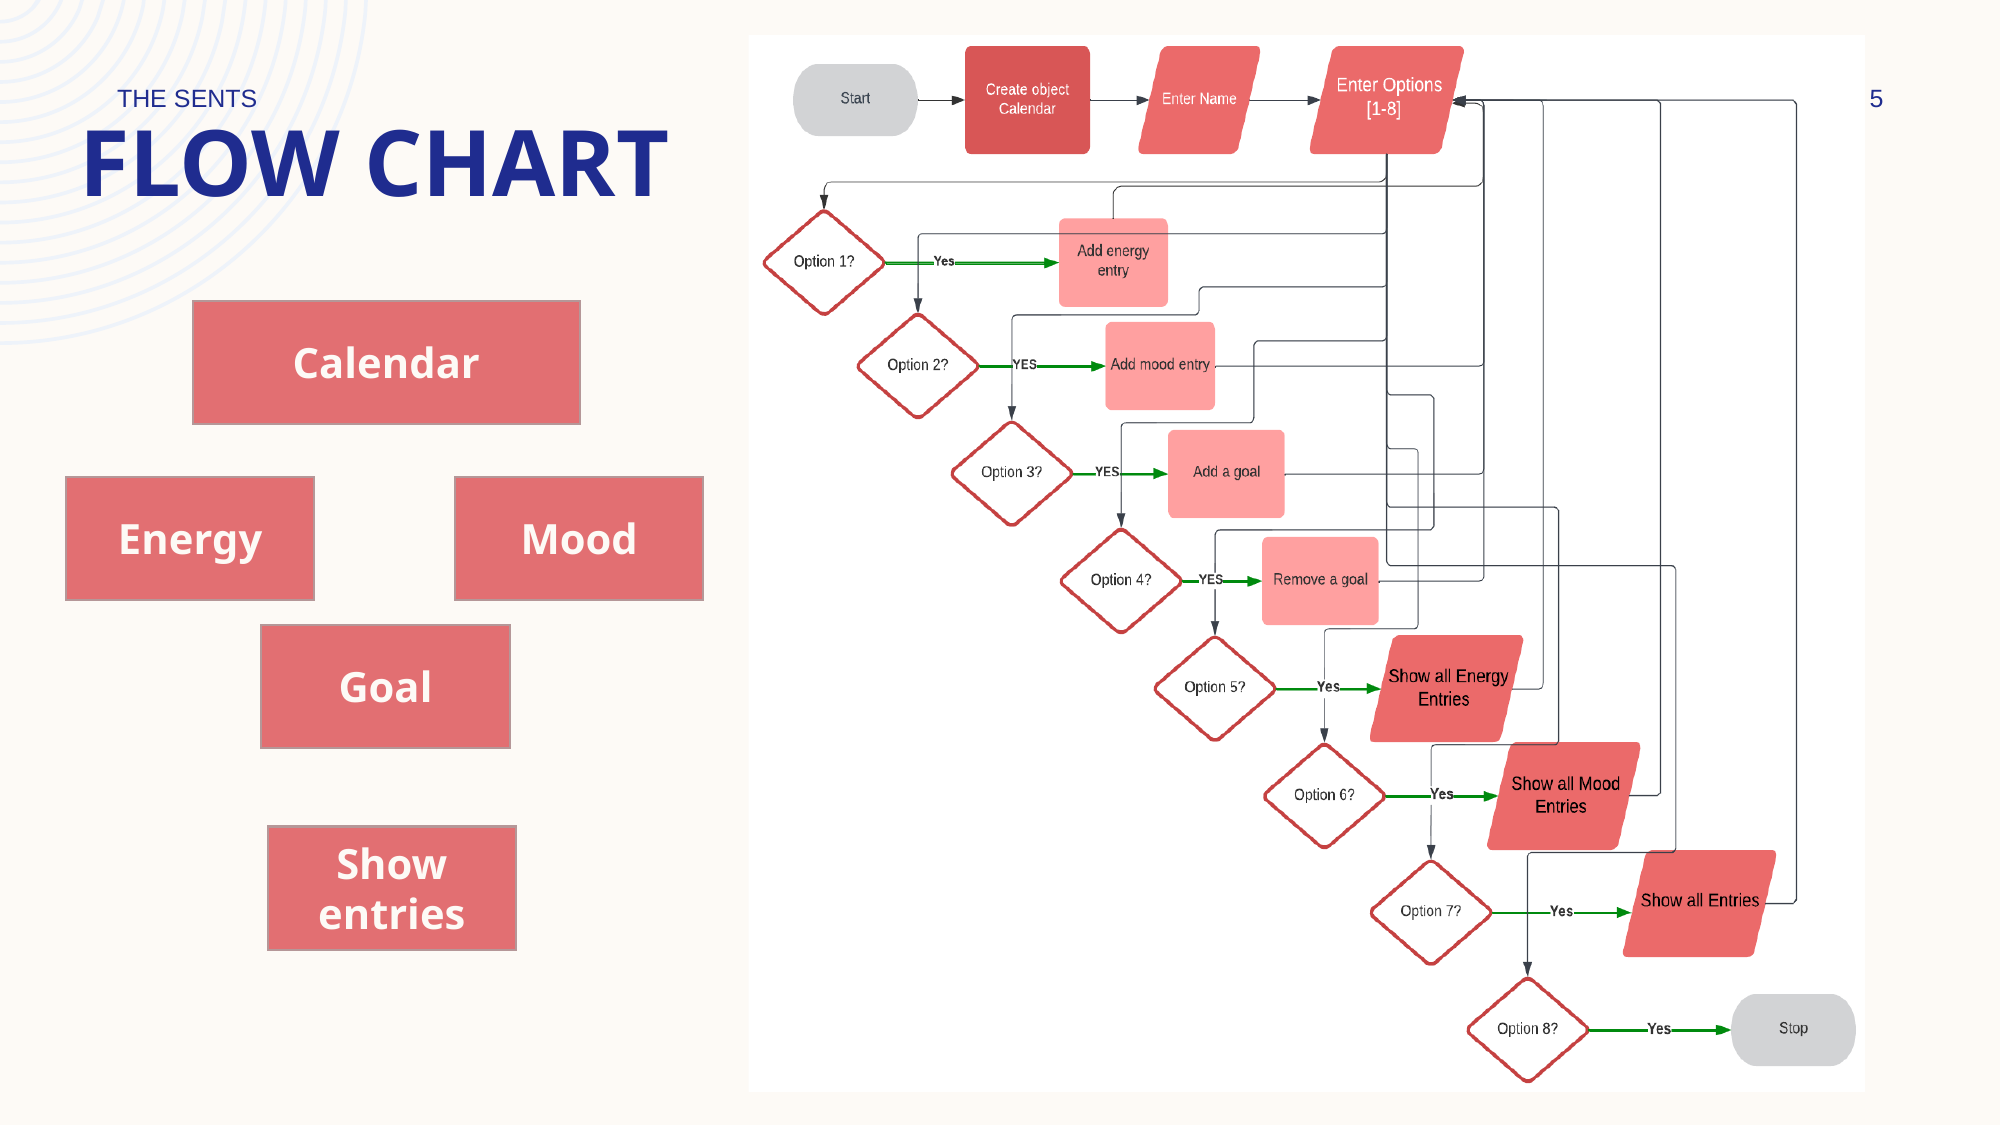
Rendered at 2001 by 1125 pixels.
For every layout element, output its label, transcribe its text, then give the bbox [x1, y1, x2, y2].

text_box Calendar [192, 300, 581, 425]
picture [748, 35, 1865, 1092]
text_box Energy [65, 476, 315, 601]
text_box Show entries [267, 825, 517, 951]
footer THE SENTS [101, 75, 627, 120]
text_box Goal [260, 624, 511, 749]
text_box Mood [454, 476, 704, 601]
slide_number 5 [1865, 75, 1958, 120]
title FLOW chart [0, 97, 748, 224]
